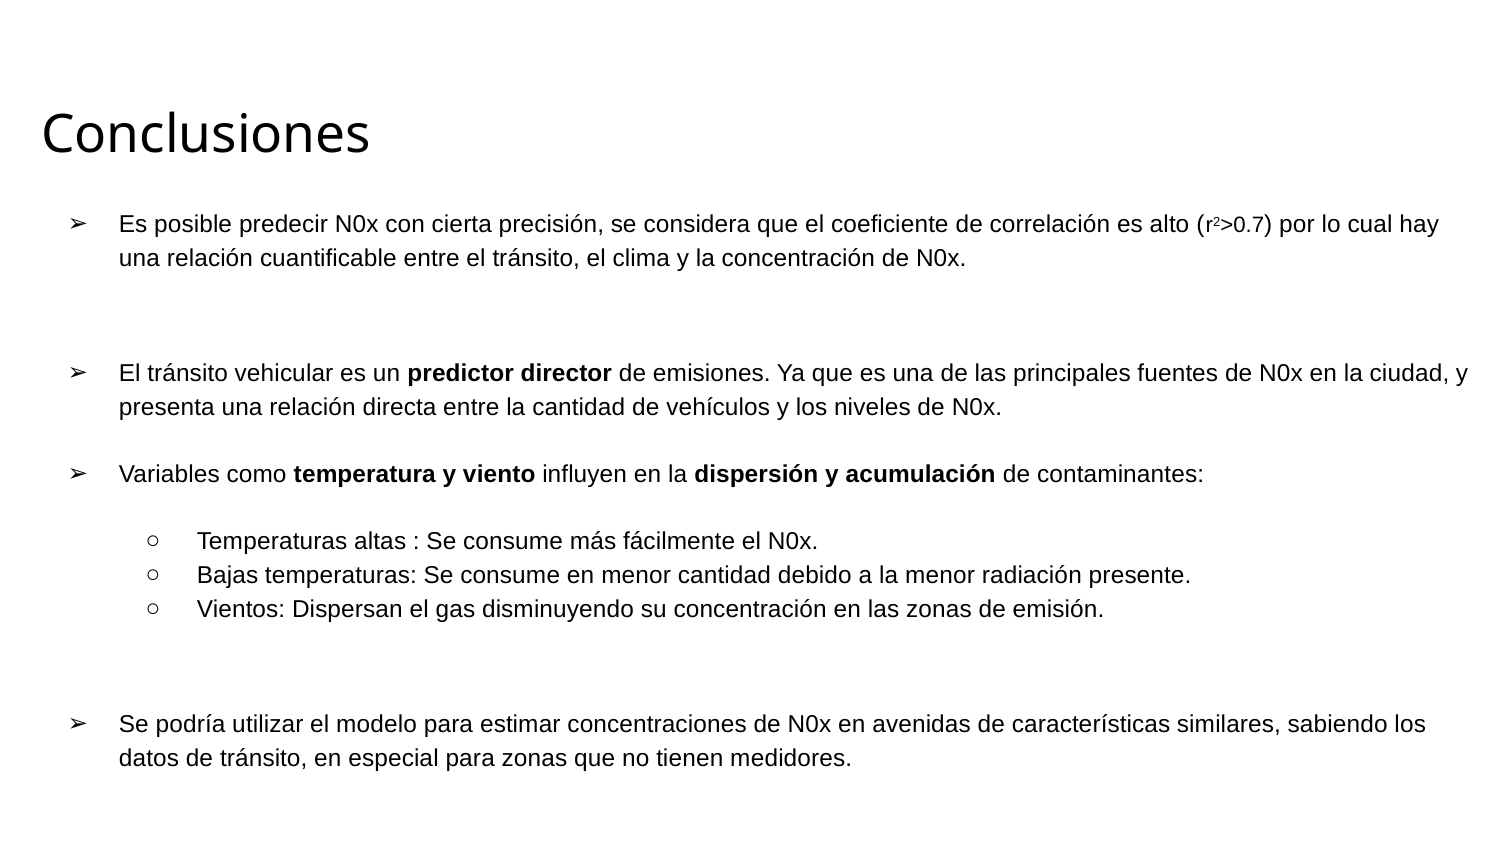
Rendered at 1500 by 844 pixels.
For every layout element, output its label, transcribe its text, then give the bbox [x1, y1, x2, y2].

list Es posible predecir N0x con cierta precisión, se considera que el coeficiente de correlación es alto (r2>0.7) por lo cual hay una relación cuantificable entre el tránsito, el clima y la concentración de N0x. El tránsito vehicular es un predictor director de emisiones. Ya que es una de las principales fuentes de N0x en la ciudad, y presenta una relación directa entre la cantidad de vehículos y los niveles de N0x. Variables como temperatura y viento influyen en la dispersión y acumulación de contaminantes: Temperaturas altas : Se consume más fácilmente el N0x. Bajas temperaturas: Se consume en menor cantidad debido a la menor radiación presente. Vientos: Dispersan el gas disminuyendo su concentración en las zonas de emisión. Se podría utilizar el modelo para estimar concentraciones de N0x en avenidas de características similares, sabiendo los datos de tránsito, en especial para zonas que no tienen medidores. [26, 189, 1500, 792]
title Conclusiones [26, 84, 1424, 179]
